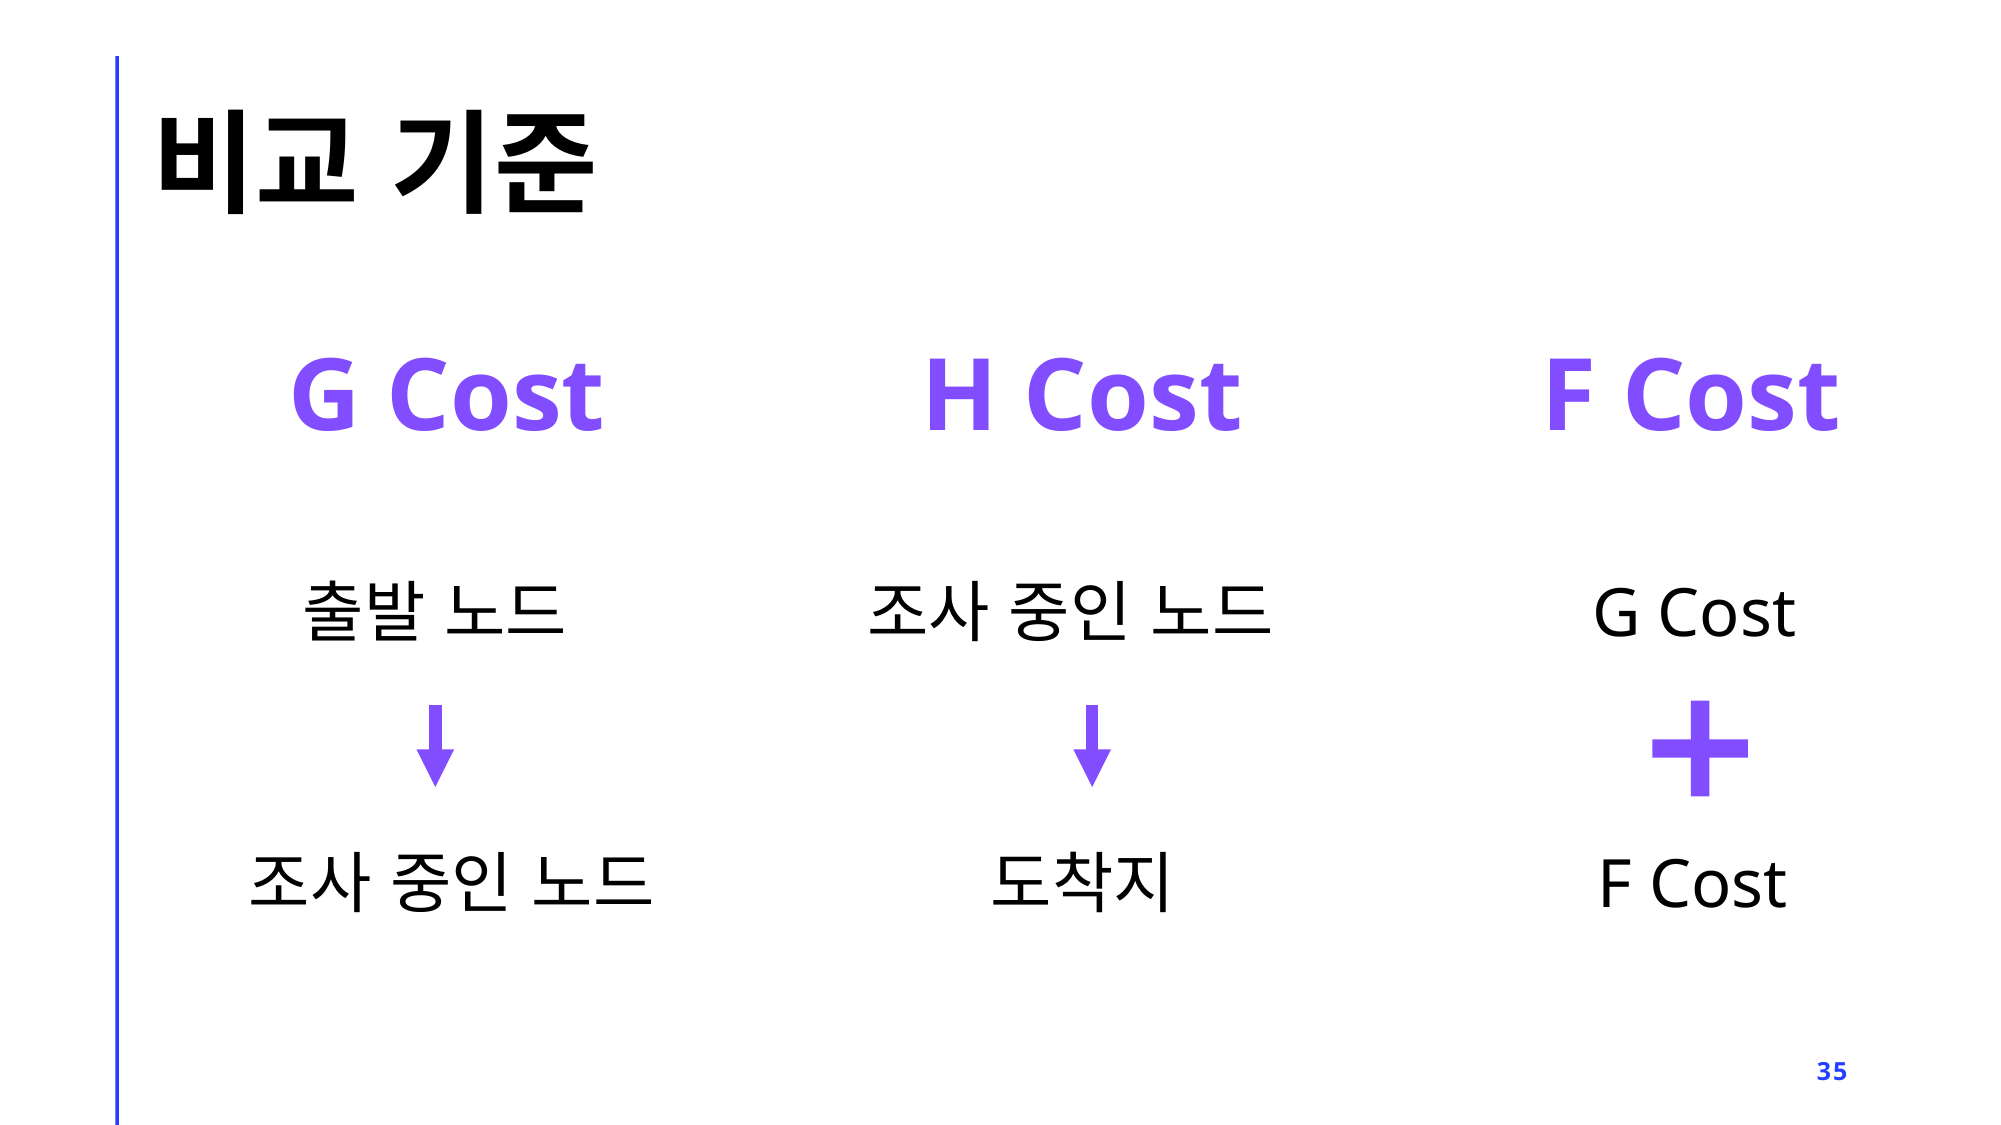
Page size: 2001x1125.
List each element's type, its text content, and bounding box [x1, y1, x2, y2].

text_box G Cost [248, 262, 646, 458]
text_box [1572, 562, 1817, 930]
text_box F Cost [1526, 262, 1857, 458]
text_box H Cost [886, 262, 1278, 458]
slide_number 35 [1412, 1042, 1863, 1103]
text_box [216, 562, 688, 930]
title 비교 기준 [137, 59, 1863, 278]
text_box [852, 562, 1332, 930]
